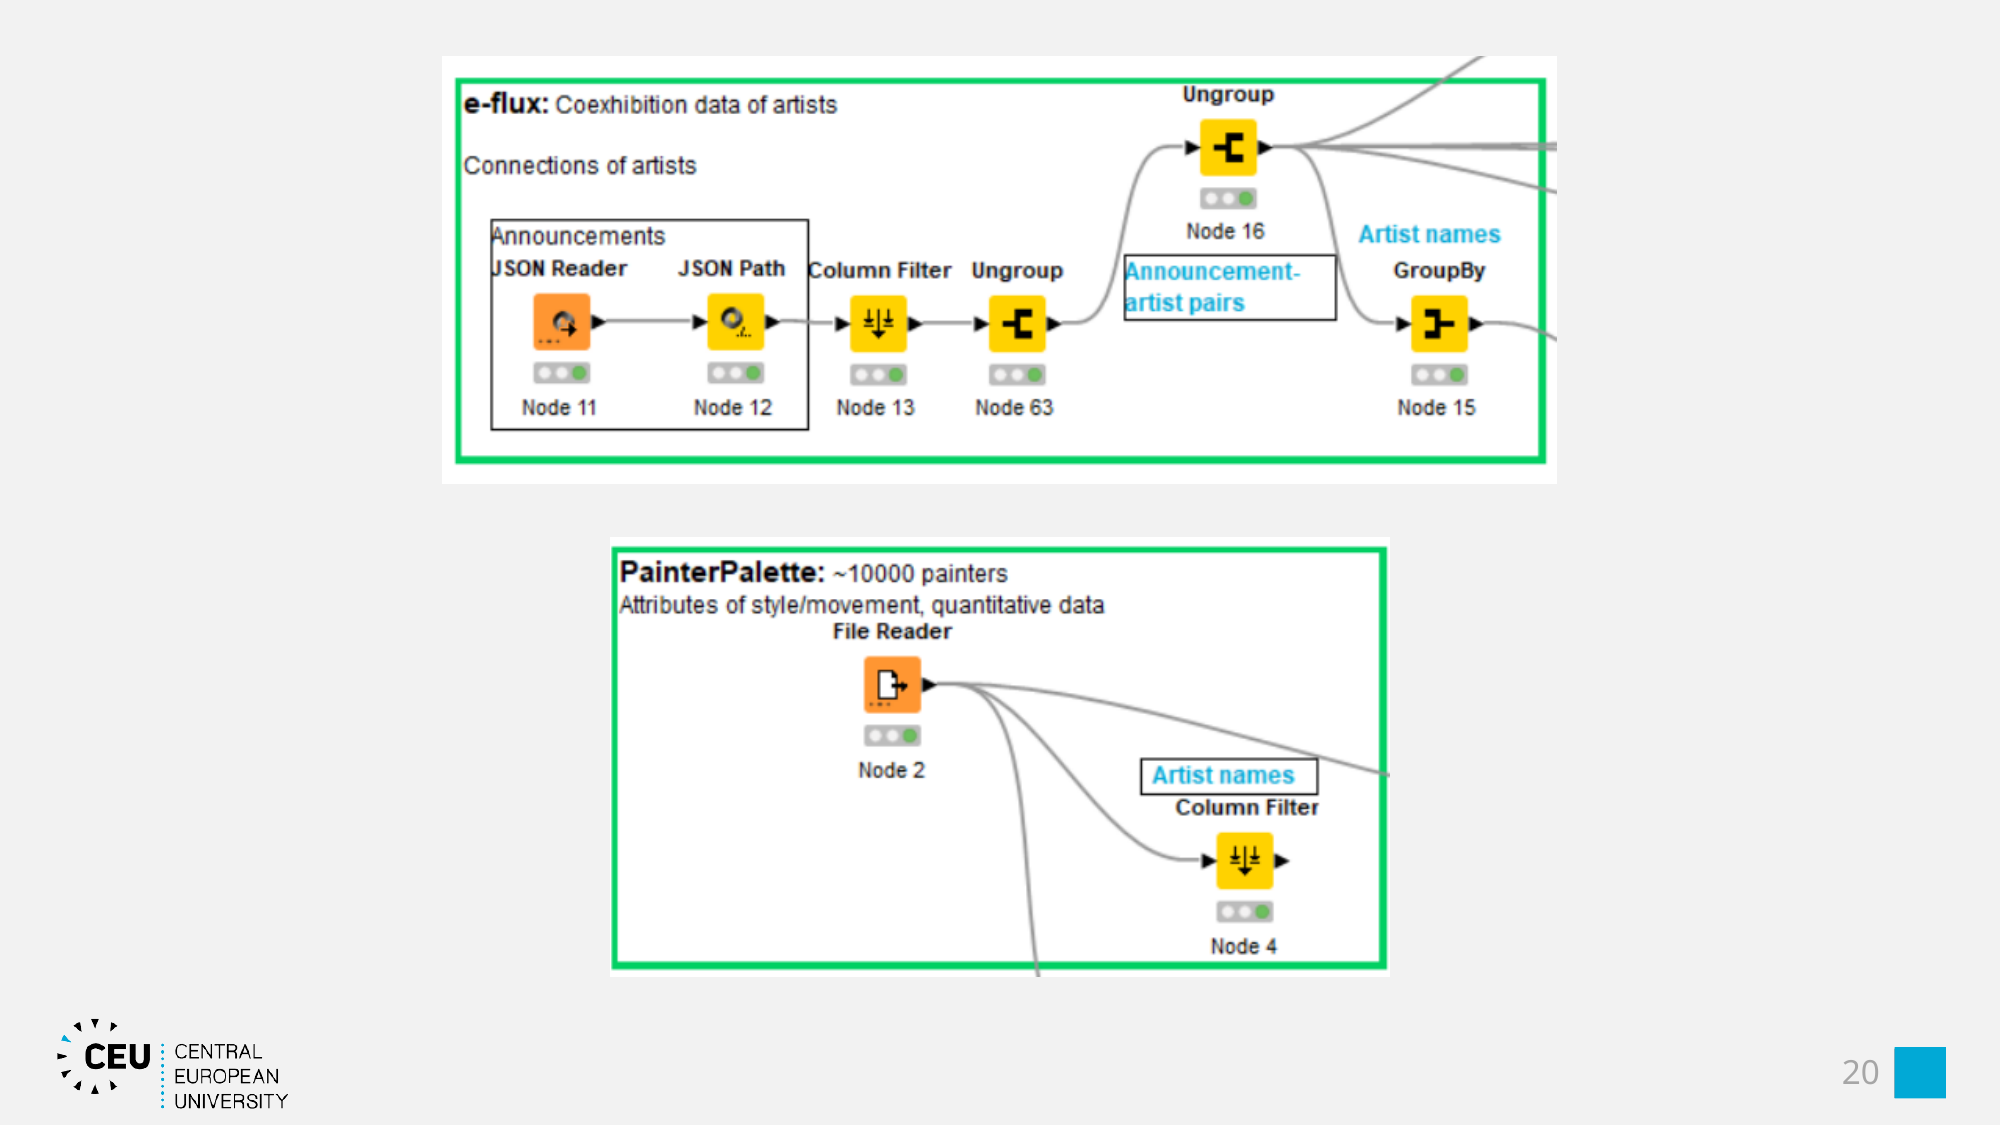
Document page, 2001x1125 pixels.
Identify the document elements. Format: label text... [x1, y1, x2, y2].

slide_number 20 [1784, 1048, 1895, 1099]
picture [610, 537, 1390, 977]
picture [38, 1000, 307, 1125]
picture [442, 56, 1558, 484]
